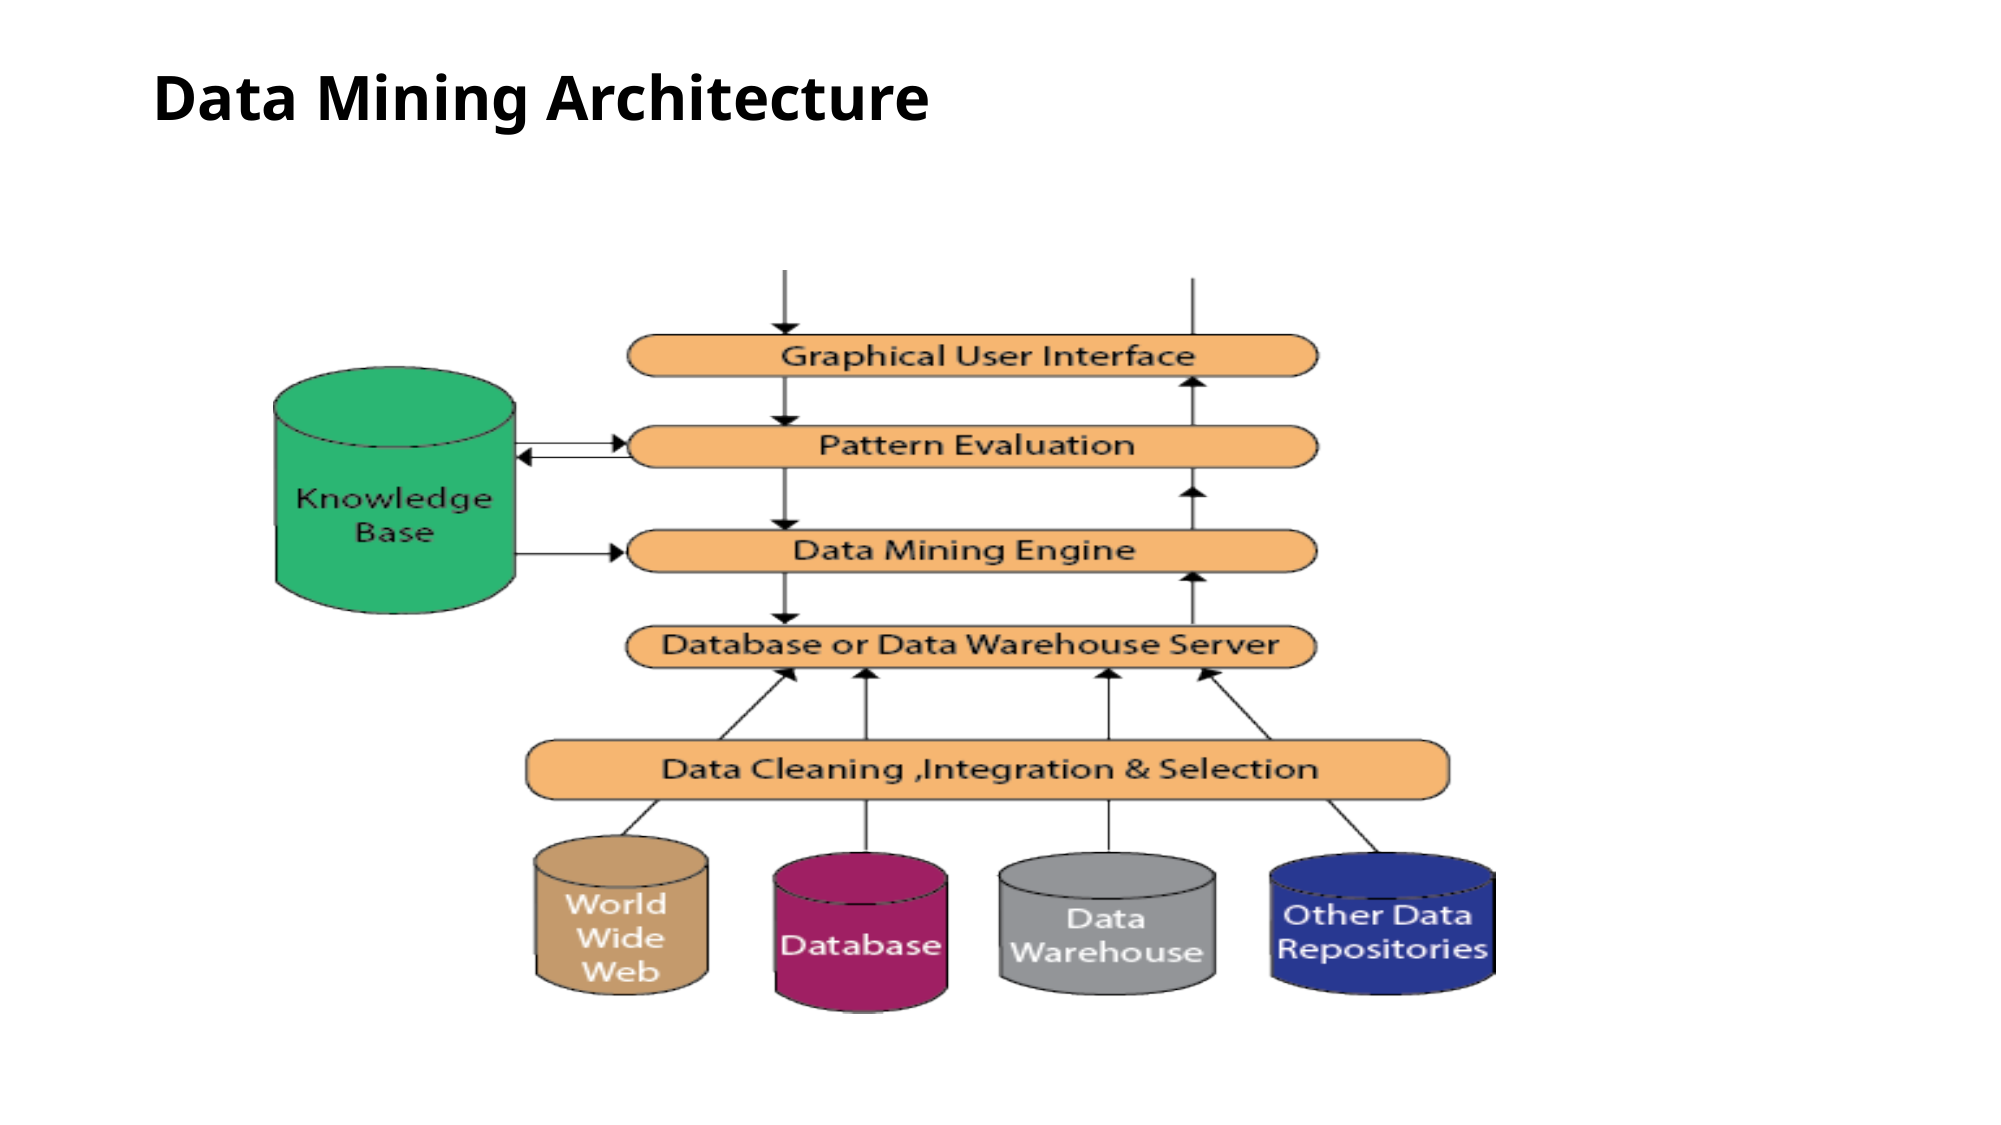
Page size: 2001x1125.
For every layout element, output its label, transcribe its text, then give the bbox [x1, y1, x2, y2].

title Data Mining Architecture [137, 59, 1863, 216]
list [273, 270, 1496, 1014]
